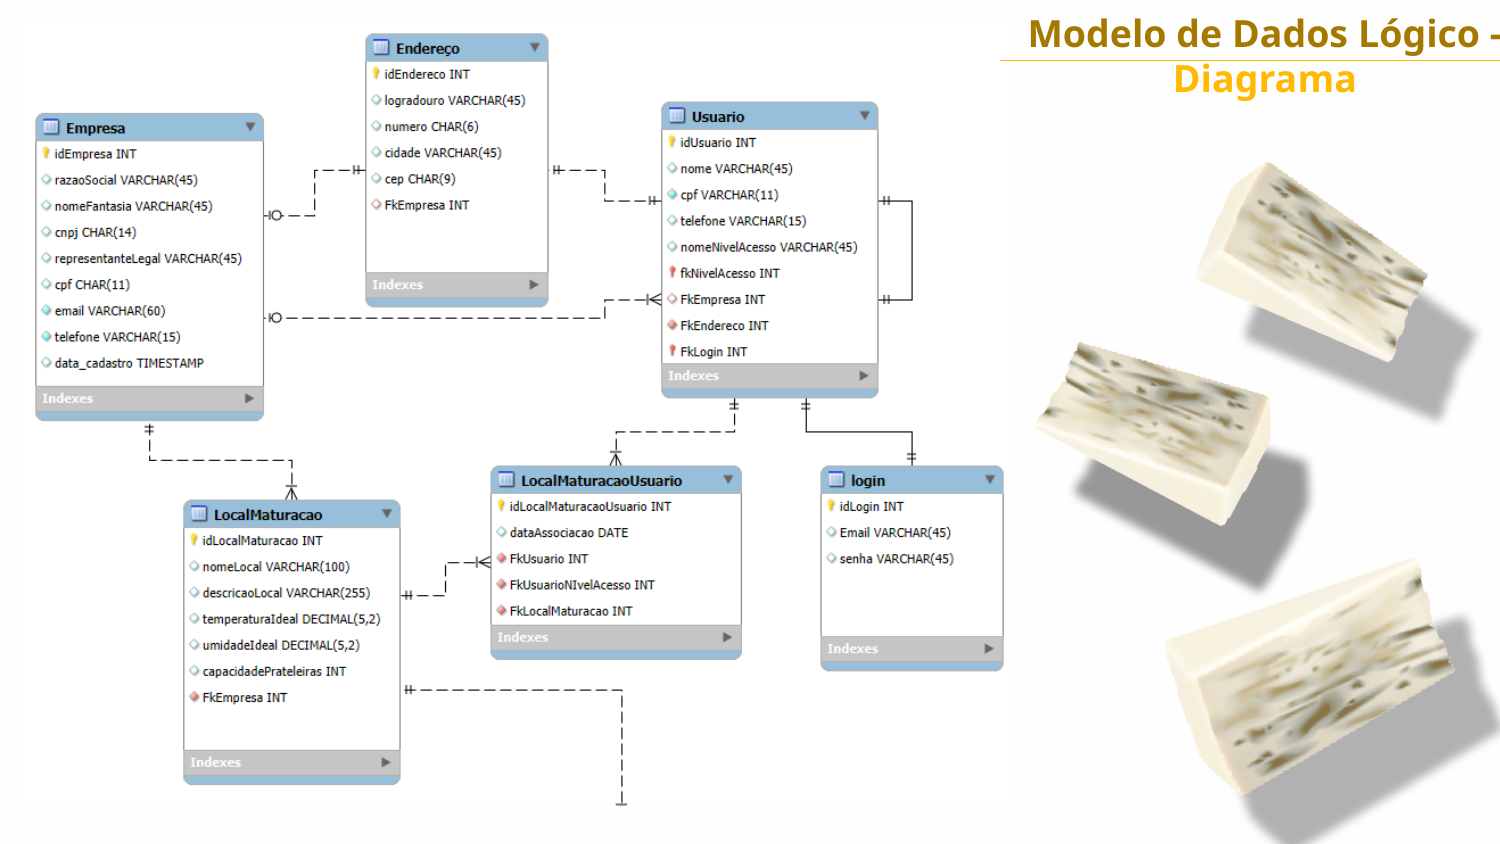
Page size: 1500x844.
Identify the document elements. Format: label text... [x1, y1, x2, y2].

title Modelo de Dados Lógico - Diagrama [1018, 68, 1500, 116]
picture [24, 21, 1500, 844]
